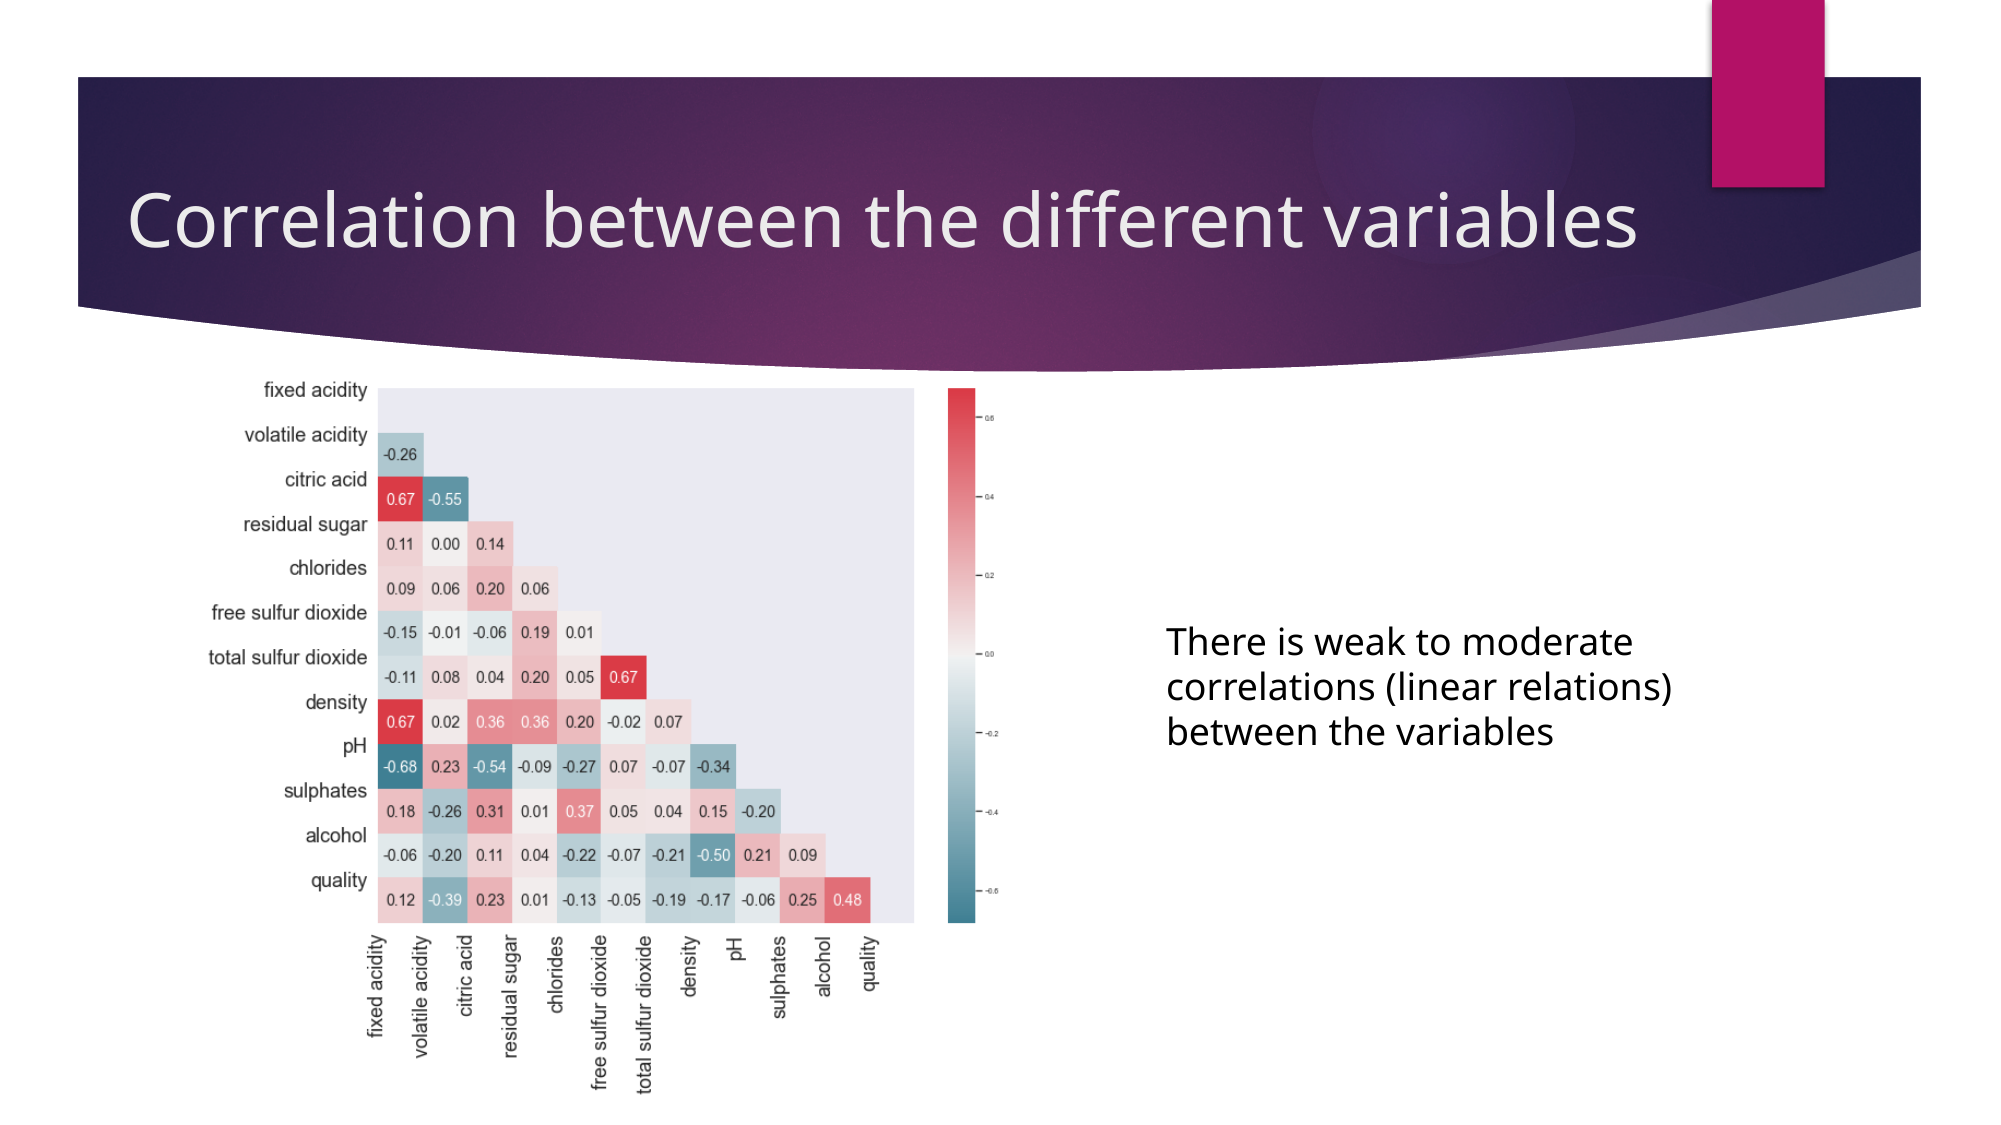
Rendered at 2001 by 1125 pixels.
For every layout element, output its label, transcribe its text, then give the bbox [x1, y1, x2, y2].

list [200, 373, 1007, 1101]
title Correlation between the different variables [111, 159, 1734, 276]
text_box There is weak to moderate correlations (linear relations) between the variables [1151, 611, 1814, 761]
